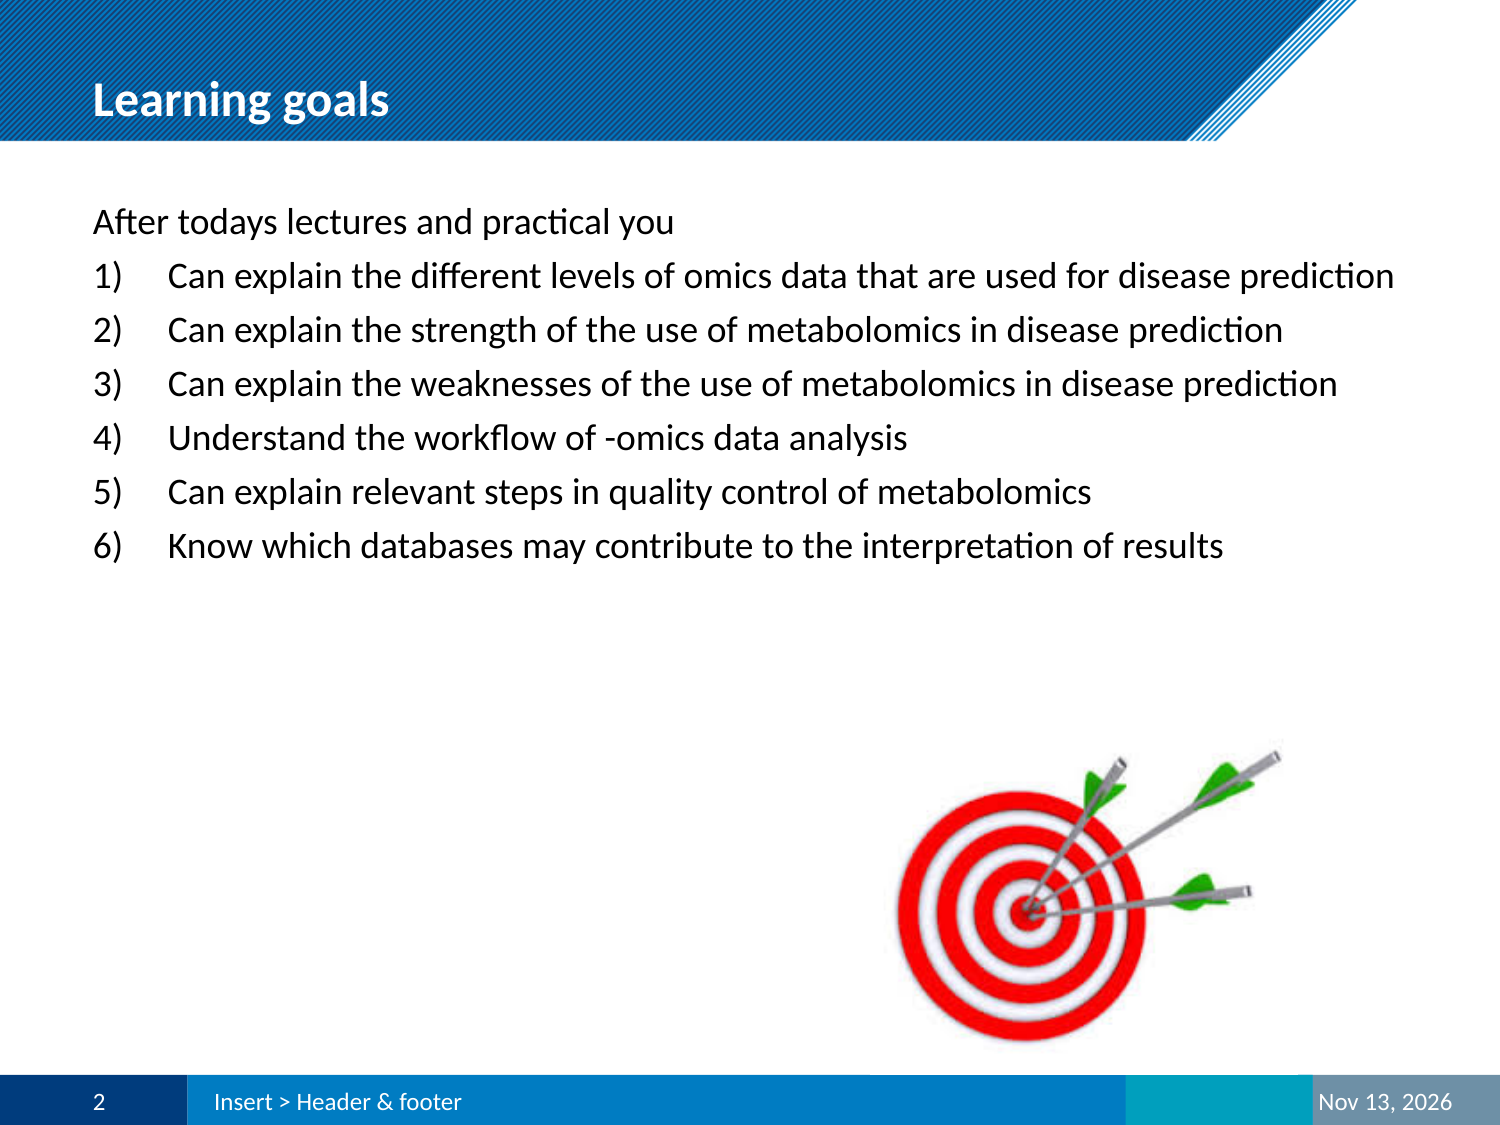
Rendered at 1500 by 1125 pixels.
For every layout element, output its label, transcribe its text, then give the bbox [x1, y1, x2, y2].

slide_number 2 [92, 1074, 182, 1125]
slide_number 2-Nov-20 [1041, 1074, 1454, 1125]
title Learning goals [92, 0, 1164, 141]
list After todays lectures and practical you Can explain the different levels of omics data that are used for disease prediction Can explain the strength of the use of metabolomics in disease prediction Can explain the weaknesses of the use of metabolomics in disease prediction Understand the workflow of -omics data analysis Can explain relevant steps in quality control of metabolomics Know which databases may contribute to the interpretation of results [92, 187, 1454, 1027]
footer Insert > Header & footer [214, 1074, 987, 1125]
picture [0, 0, 1500, 1075]
